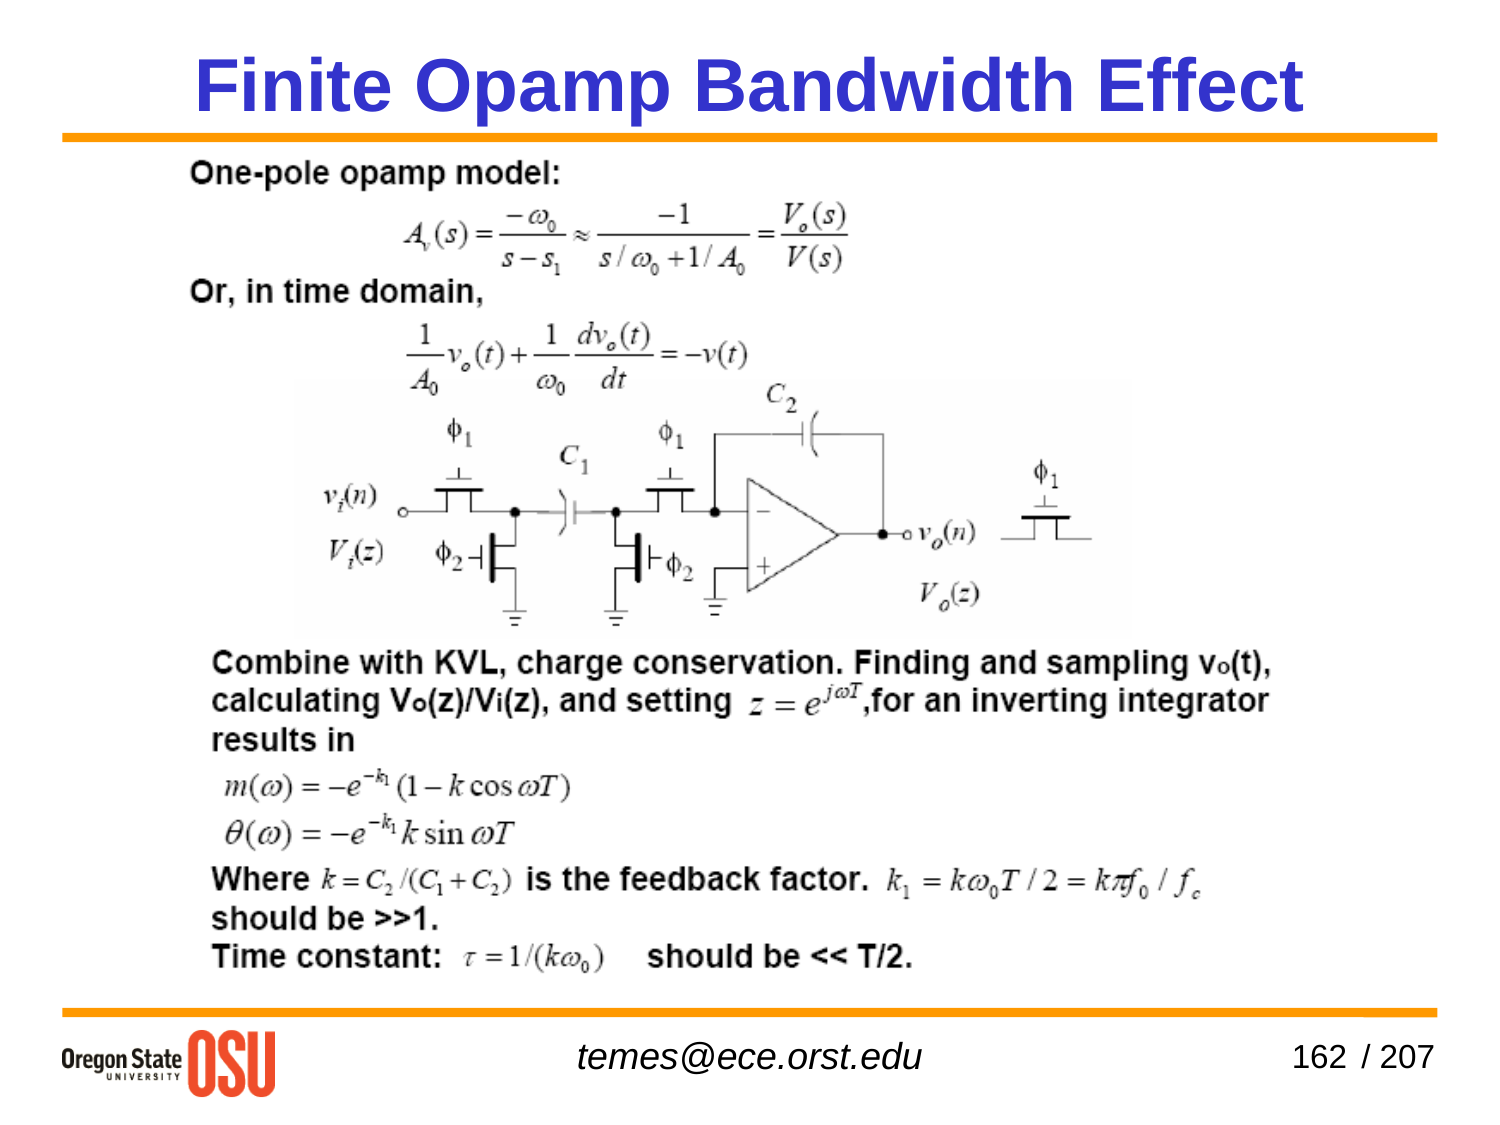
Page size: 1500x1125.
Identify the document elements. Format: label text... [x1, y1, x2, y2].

picture [62, 1012, 275, 1113]
title Finite Opamp Bandwidth Effect [112, 24, 1388, 138]
slide_number 162 [1153, 1025, 1363, 1085]
picture [187, 145, 1288, 999]
